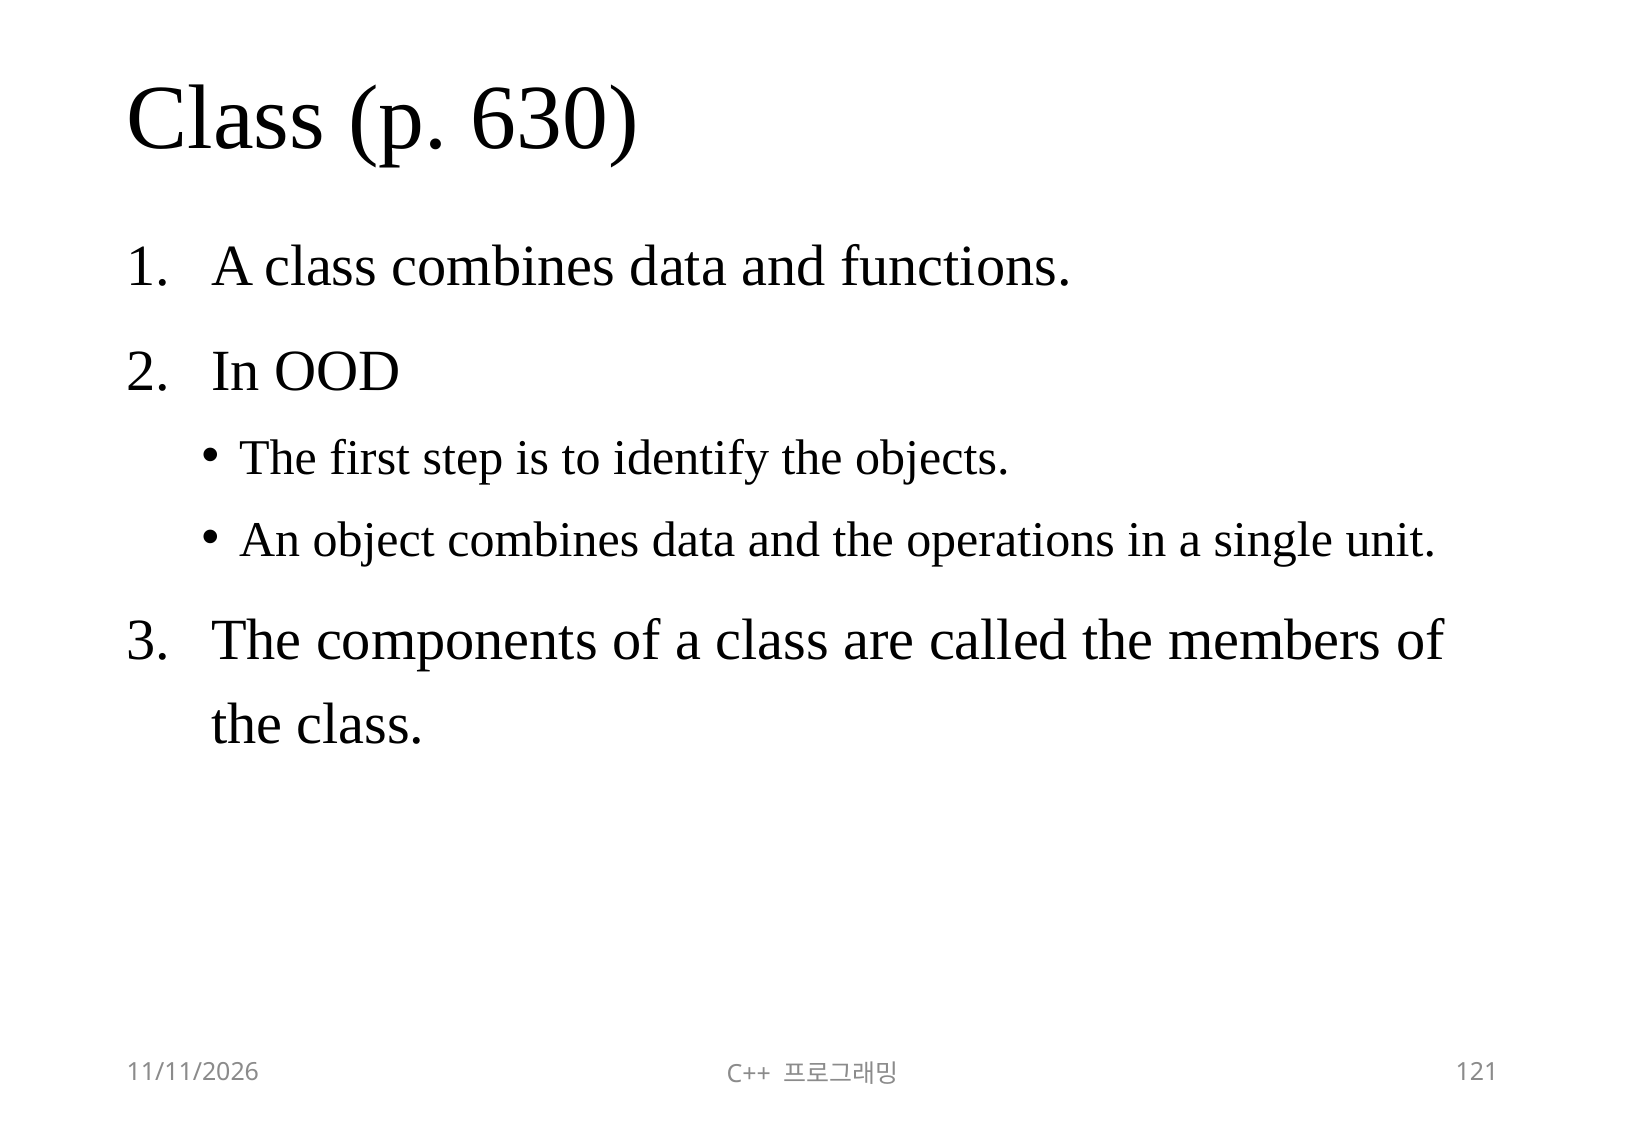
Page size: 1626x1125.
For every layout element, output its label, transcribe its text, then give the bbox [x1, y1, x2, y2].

list A class combines data and functions. In OOD The first step is to identify the objects. An object combines data and the operations in a single unit. The components of a class are called the members of the class. [111, 205, 1514, 1014]
footer C++ 프로그래밍 [538, 1042, 1087, 1103]
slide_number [111, 1042, 478, 1103]
title Class (p. 630) [111, 59, 1514, 179]
slide_number 121 [1147, 1042, 1514, 1103]
